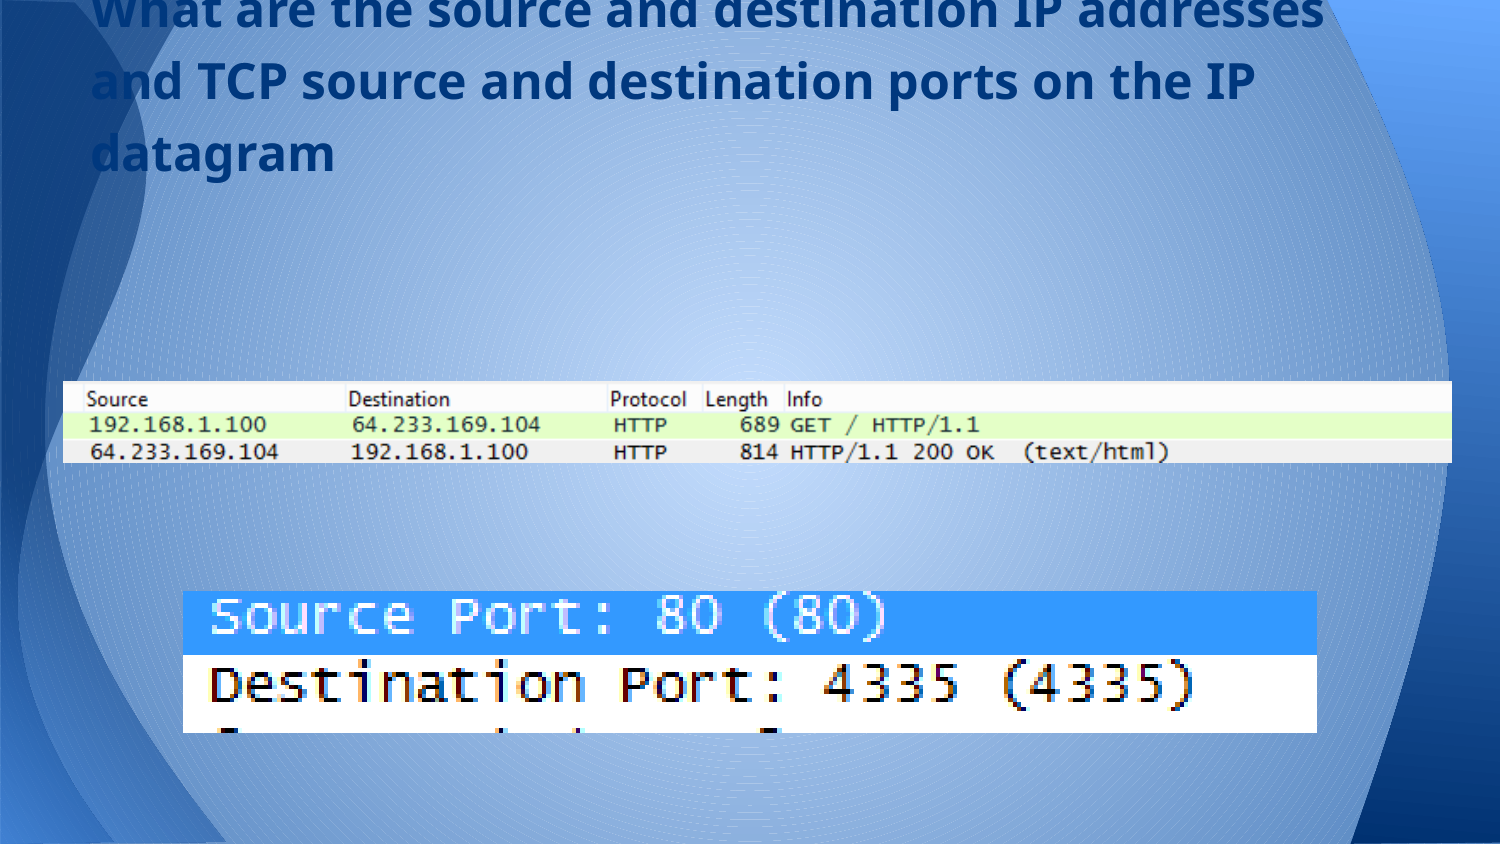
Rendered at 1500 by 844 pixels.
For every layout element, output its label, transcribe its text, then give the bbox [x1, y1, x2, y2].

picture [63, 380, 1452, 463]
title What are the source and destination IP addresses and TCP source and destination ports on the IP datagram [75, 33, 1425, 197]
picture [183, 590, 1317, 733]
